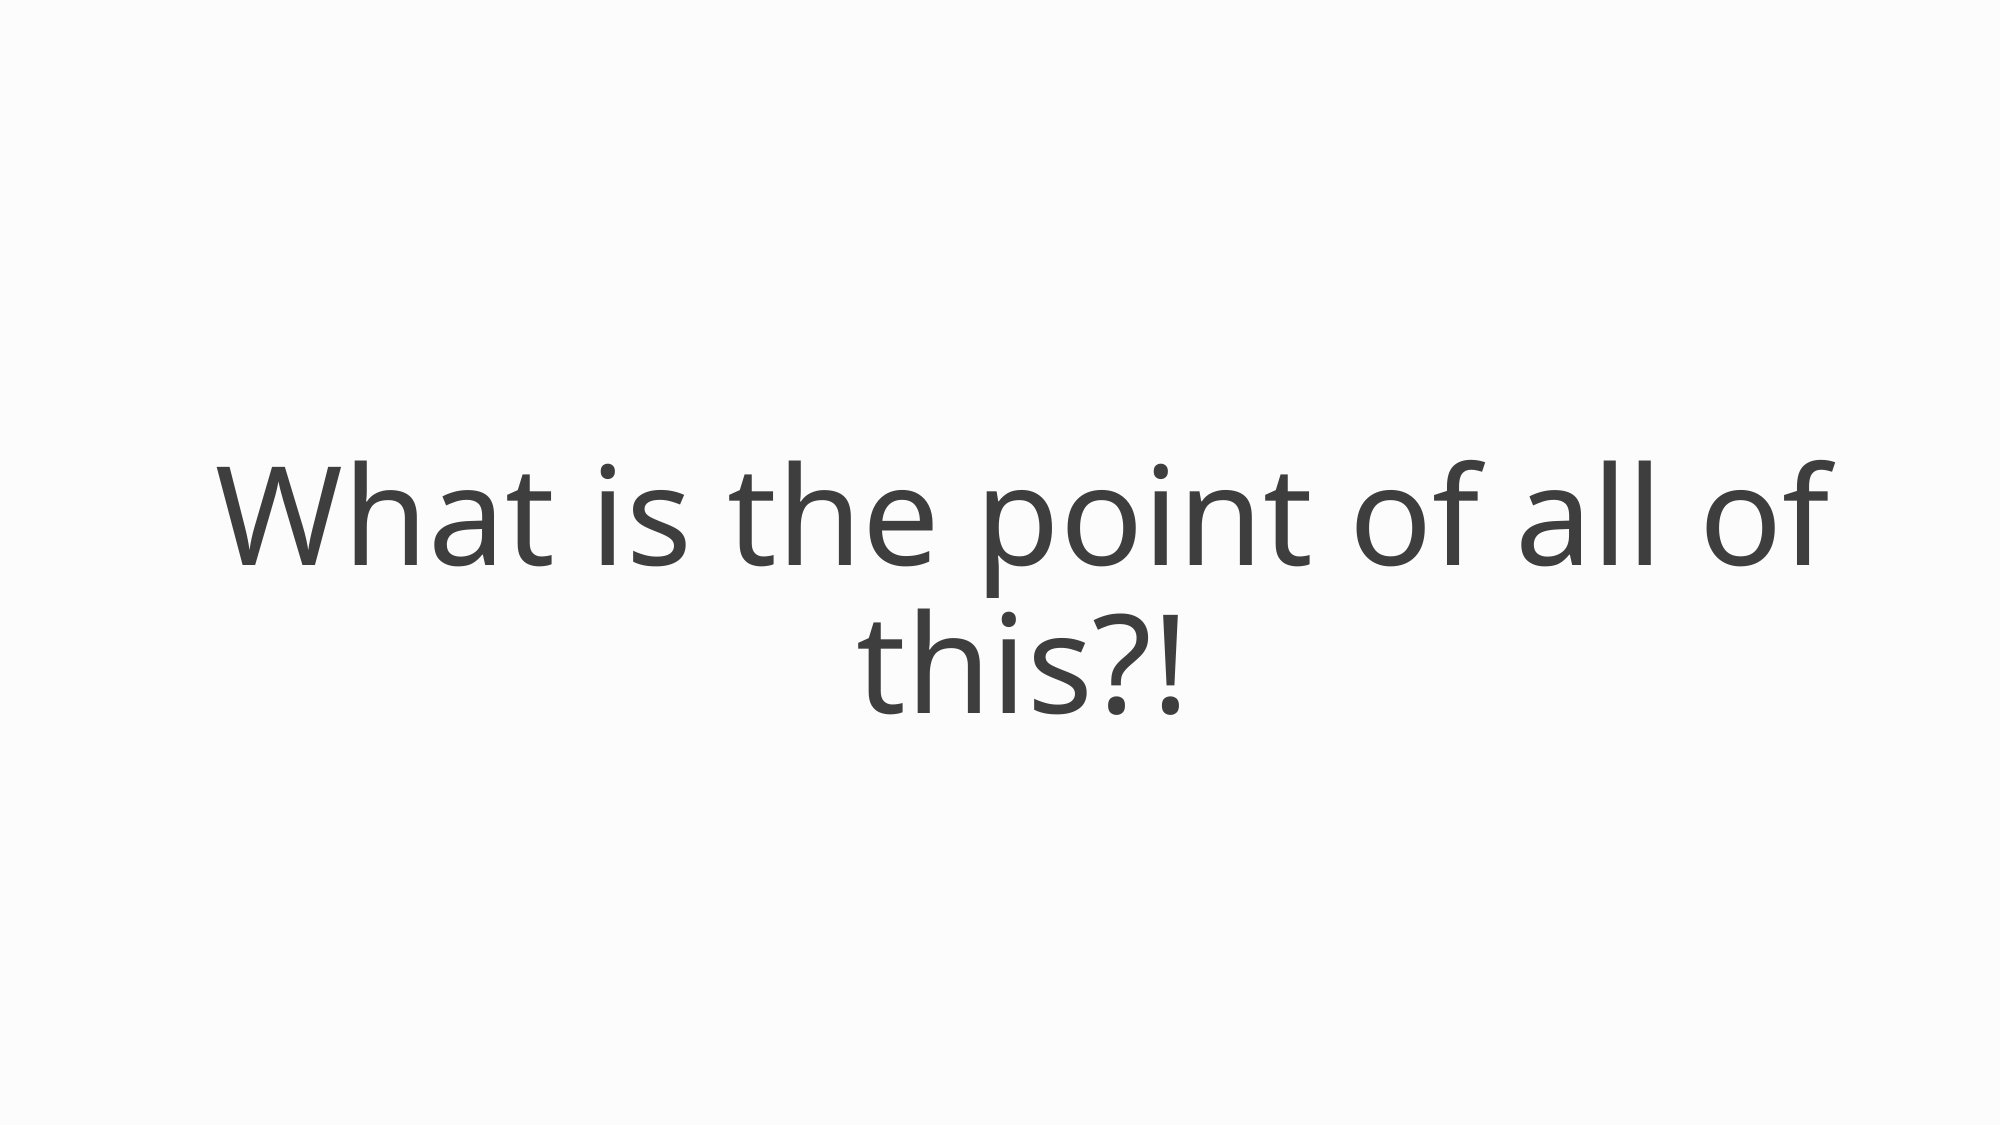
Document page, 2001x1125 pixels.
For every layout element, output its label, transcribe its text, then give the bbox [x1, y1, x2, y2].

text_box What is the point of all of this?! [120, 446, 1927, 744]
